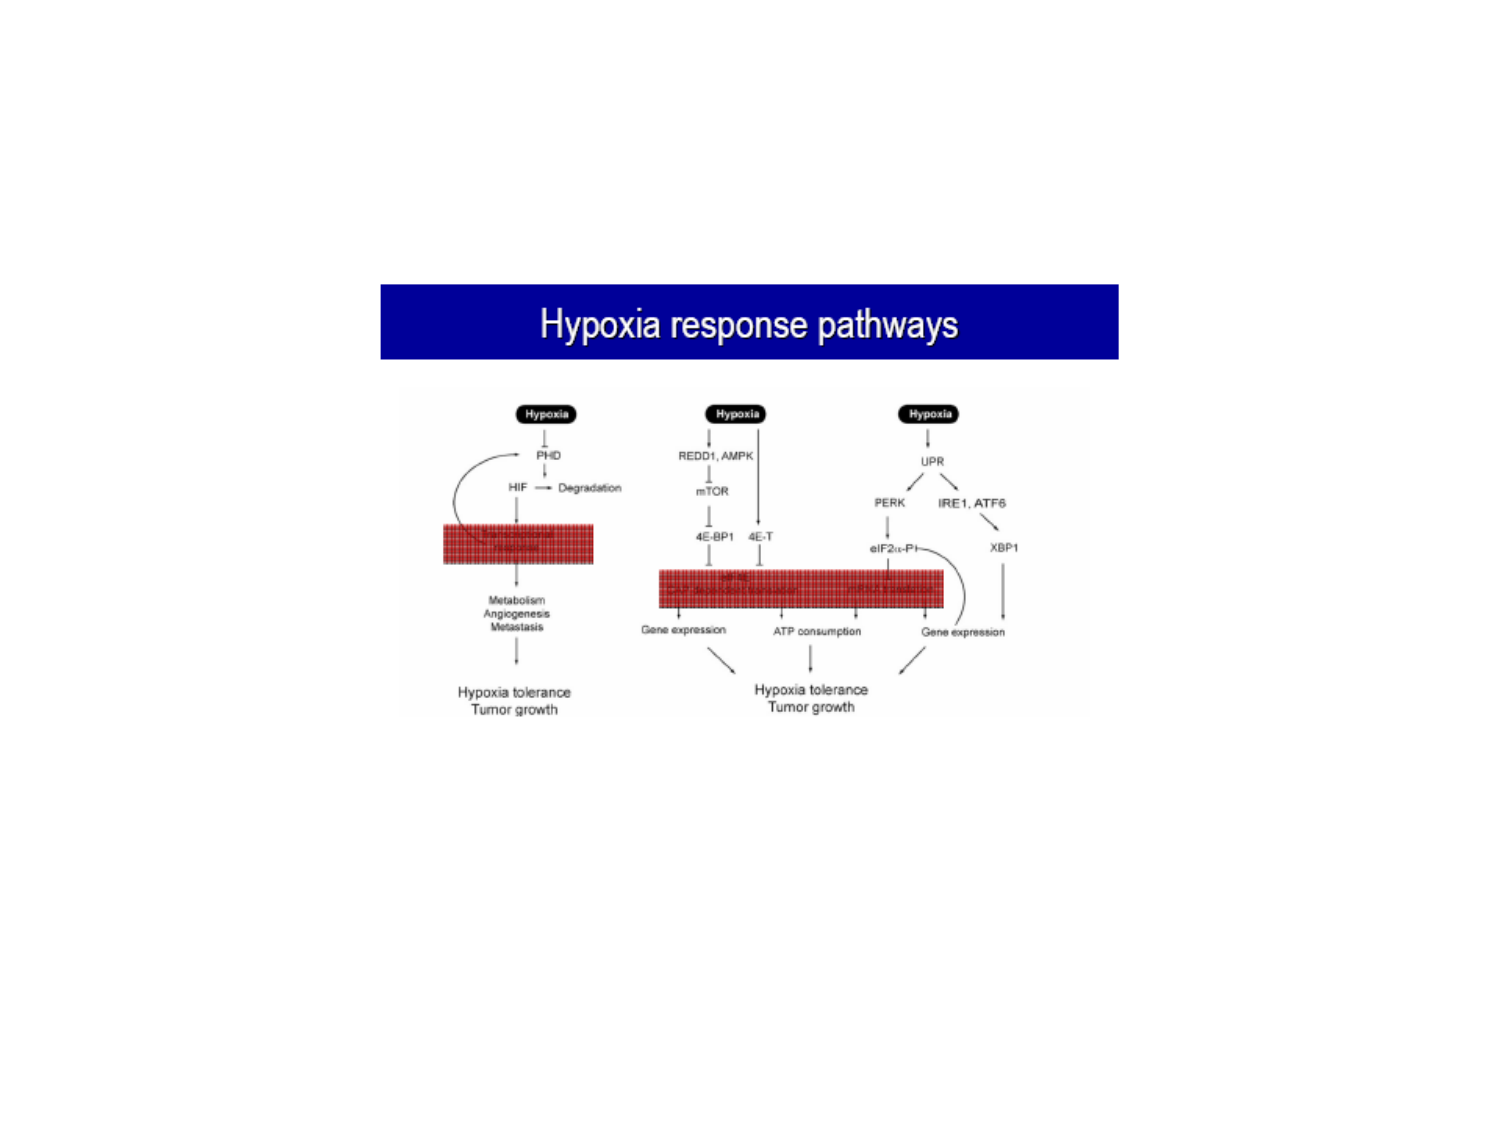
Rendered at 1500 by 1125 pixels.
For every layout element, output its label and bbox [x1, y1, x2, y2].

picture [319, 258, 1180, 867]
